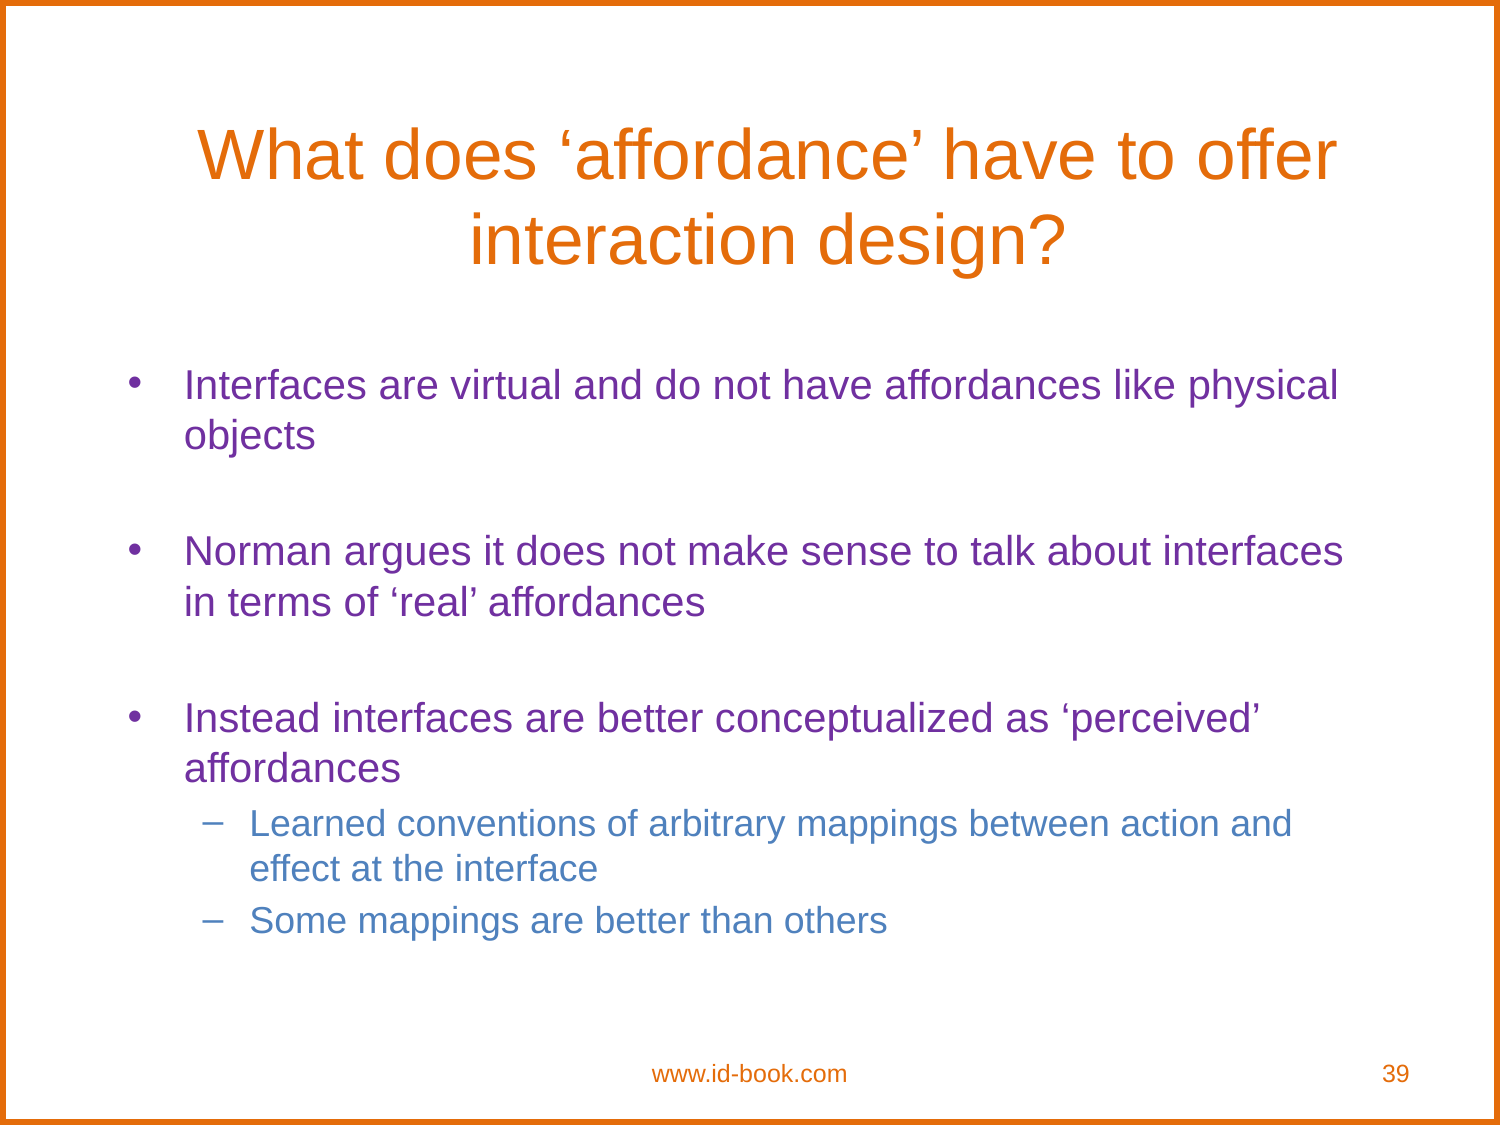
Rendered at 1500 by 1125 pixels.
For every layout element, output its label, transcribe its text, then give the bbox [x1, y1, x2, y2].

title What does ‘affordance’ have to offer interaction design? [112, 99, 1425, 288]
slide_number 39 [1074, 1042, 1425, 1103]
list Interfaces are virtual and do not have affordances like physical objects Norman argues it does not make sense to talk about interfaces in terms of ‘real’ affordances Instead interfaces are better conceptualized as ‘perceived’ affordances Learned conventions of arbitrary mappings between action and effect at the interface Some mappings are better than others [112, 350, 1388, 1025]
footer www.id-book.com [512, 1042, 988, 1103]
